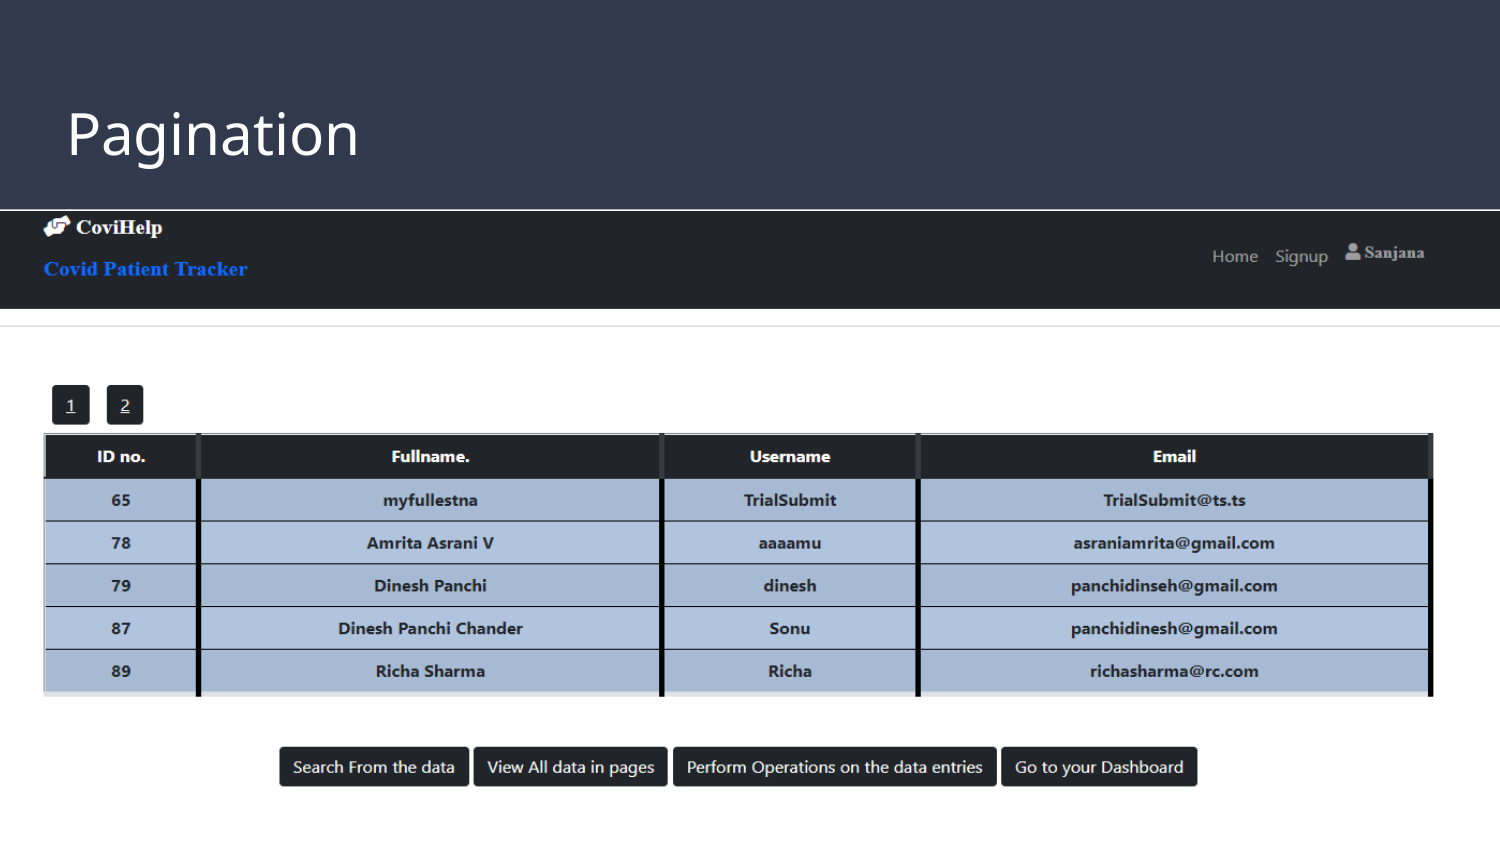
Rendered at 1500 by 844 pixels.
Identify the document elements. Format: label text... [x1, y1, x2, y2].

picture [0, 211, 1500, 844]
title Pagination [51, 82, 1449, 185]
